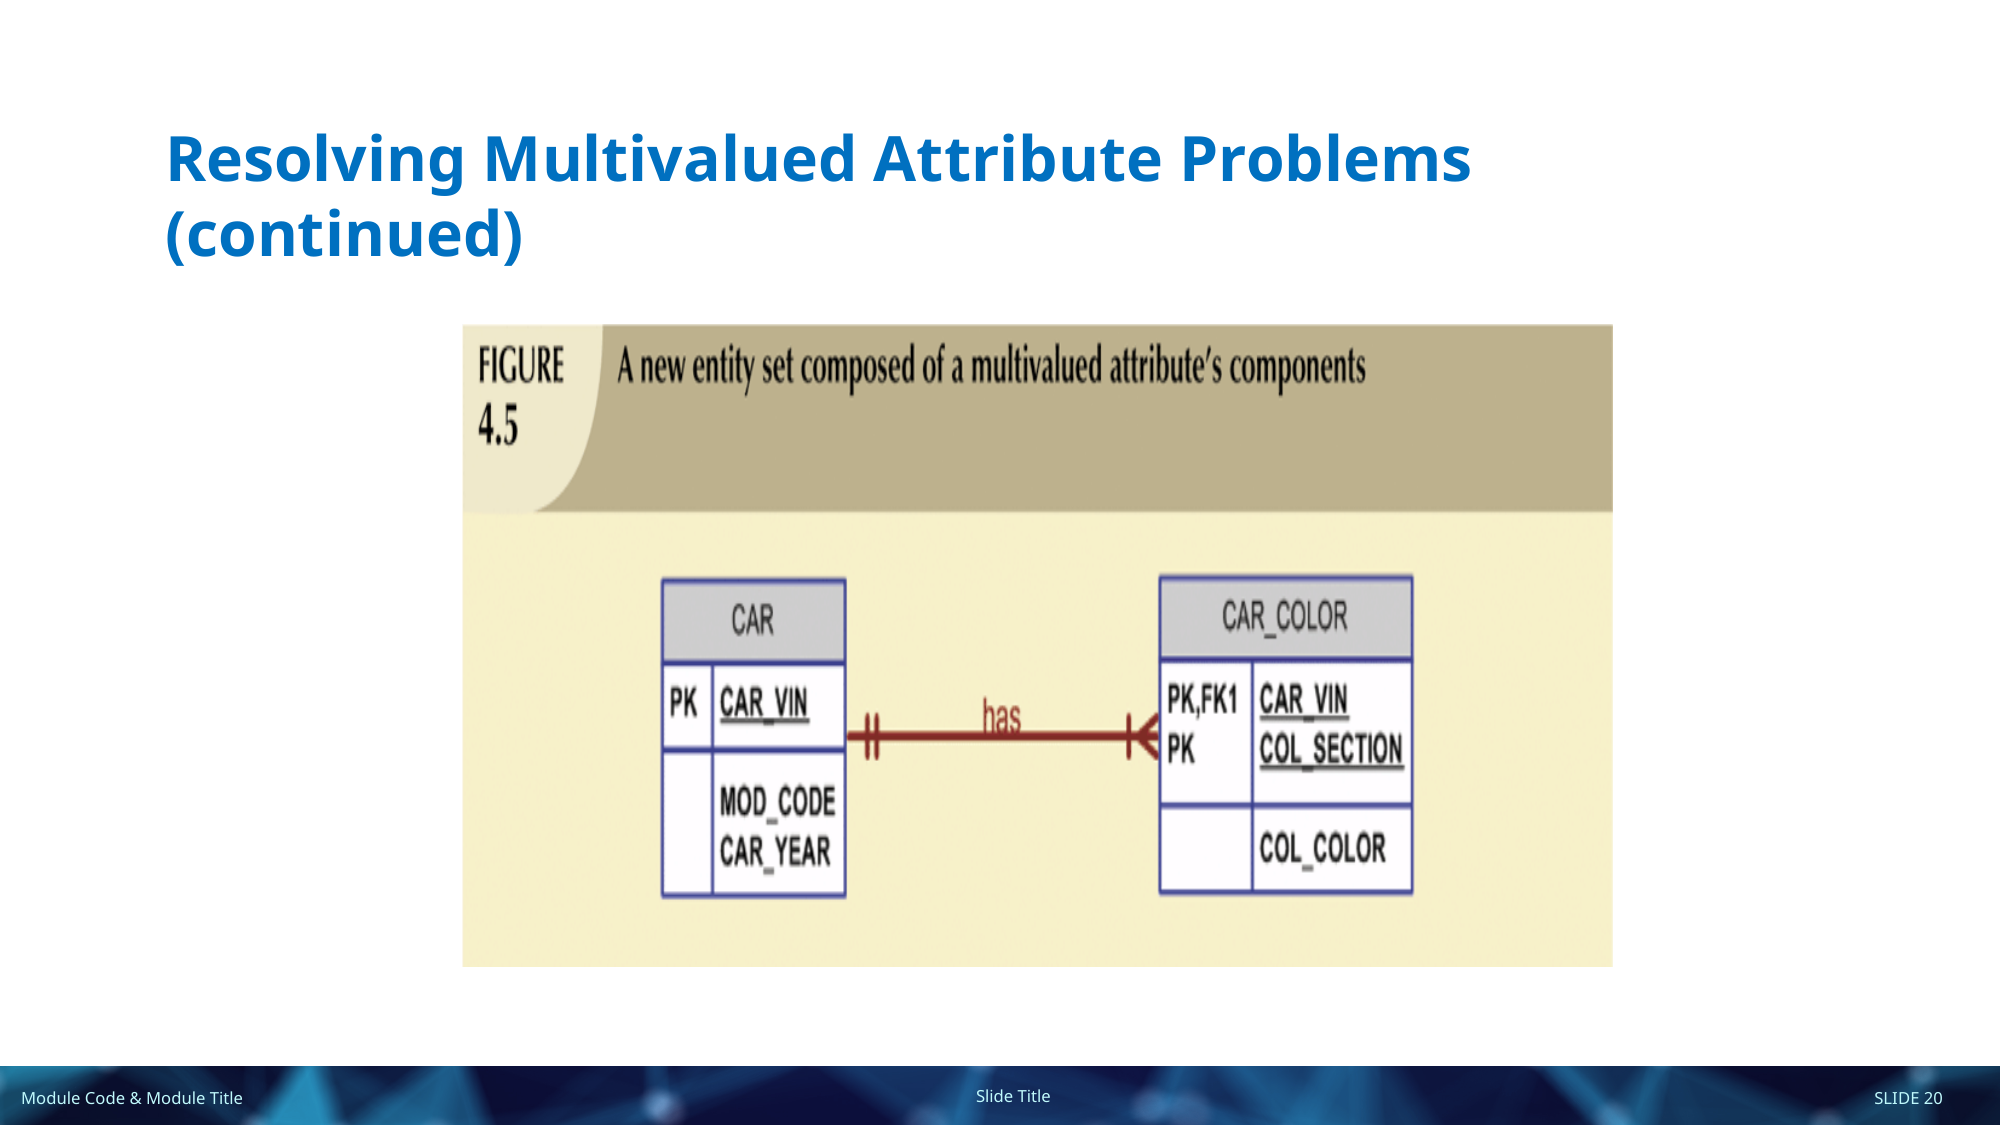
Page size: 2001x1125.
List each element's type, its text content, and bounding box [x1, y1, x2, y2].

title Resolving Multivalued Attribute Problems (continued) [150, 99, 1850, 288]
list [462, 324, 1613, 968]
picture [0, 1066, 2000, 1125]
